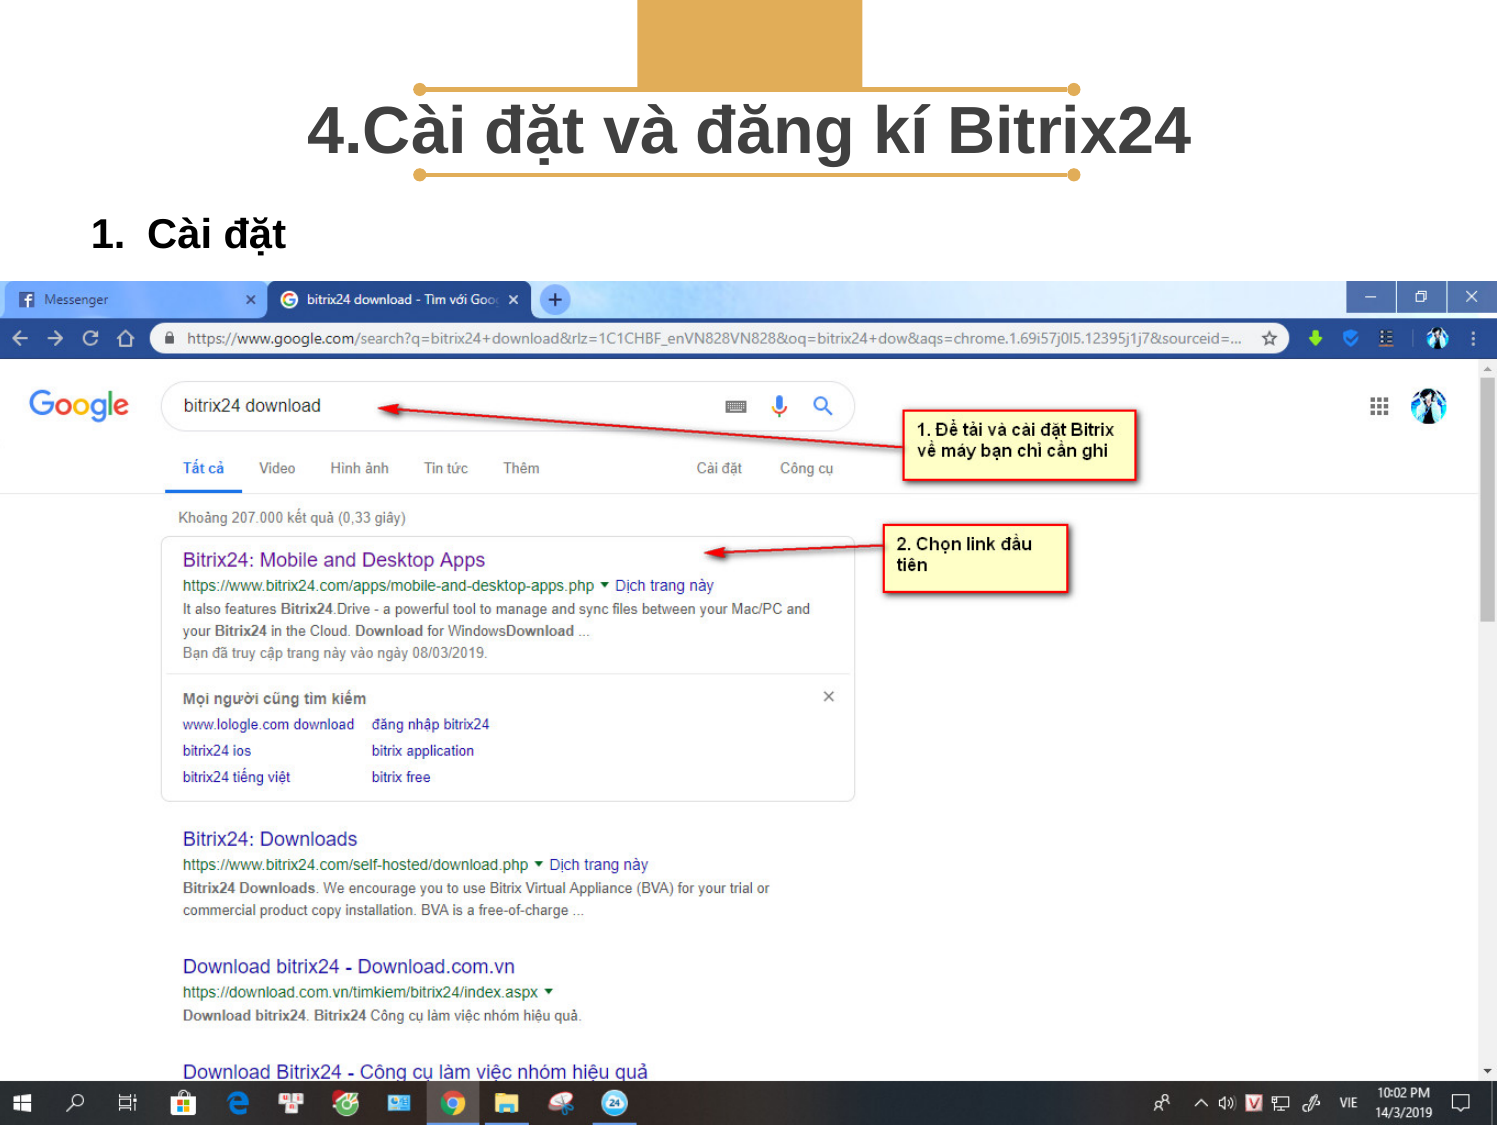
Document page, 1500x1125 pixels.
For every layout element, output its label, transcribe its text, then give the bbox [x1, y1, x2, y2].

text_box [636, 0, 863, 87]
text_box [412, 81, 428, 98]
picture [0, 281, 1497, 1125]
text_box [1066, 81, 1082, 98]
text_box [1066, 175, 1082, 183]
text_box Cài đặt [76, 182, 302, 264]
text_box [412, 175, 428, 183]
text_box 4.Cài đặt và đăng kí Bitrix24 [292, 79, 1208, 175]
